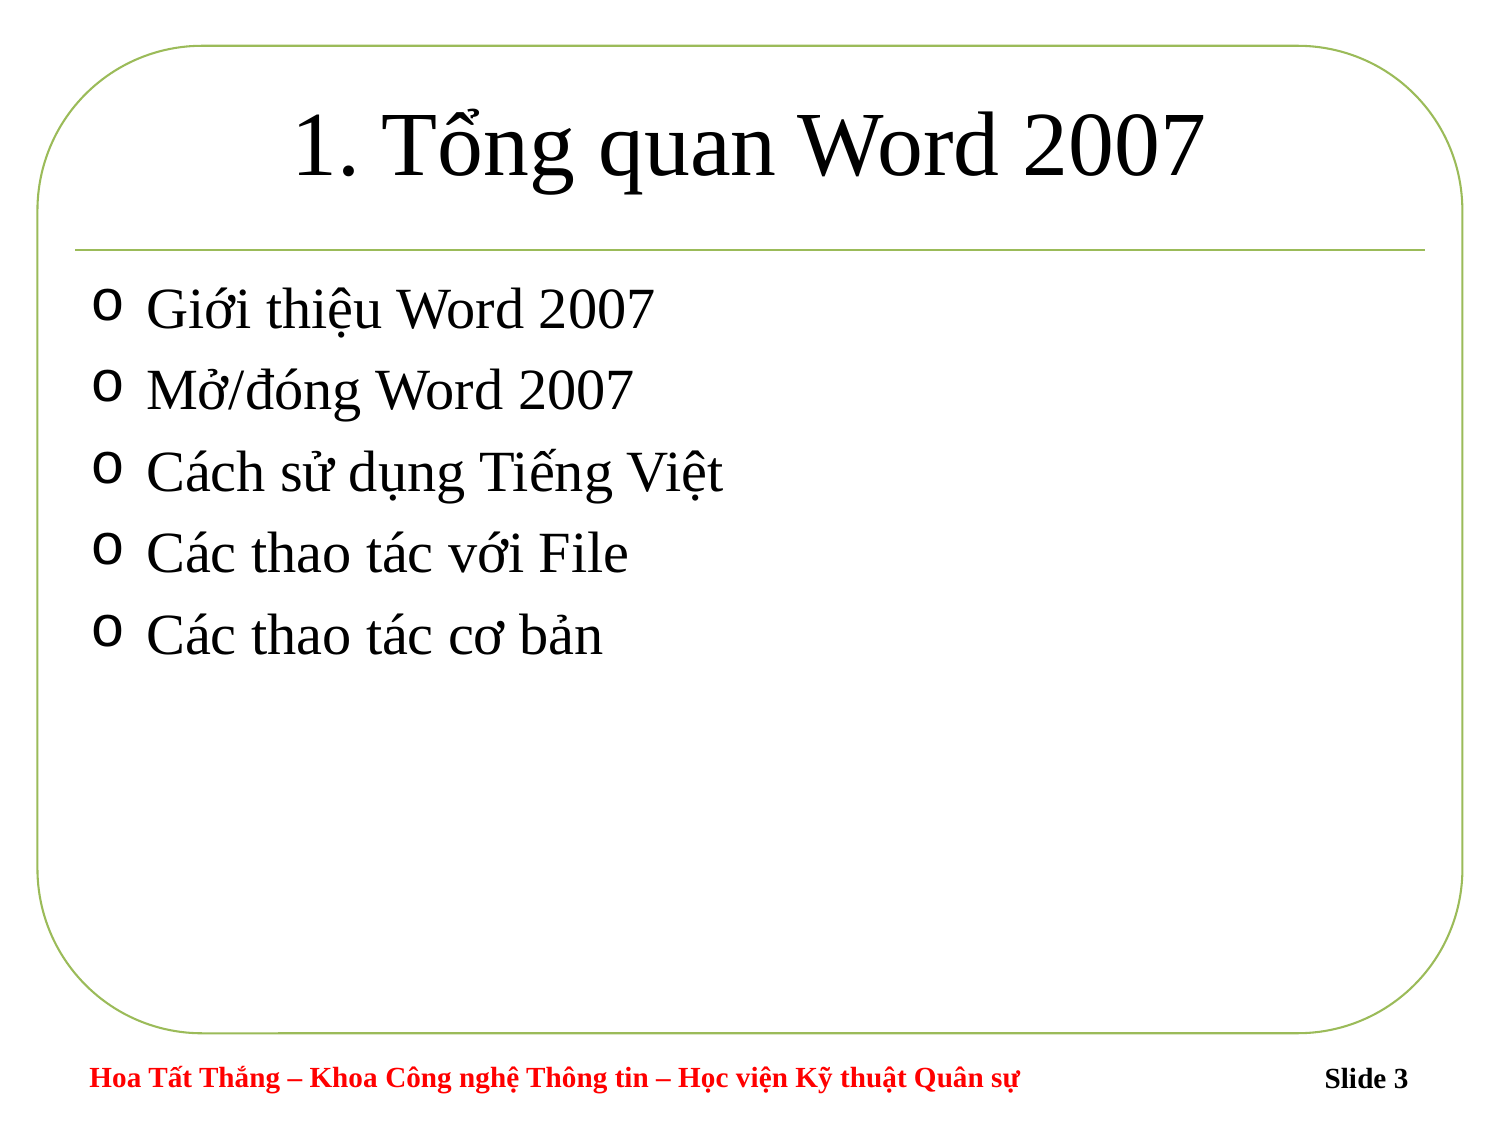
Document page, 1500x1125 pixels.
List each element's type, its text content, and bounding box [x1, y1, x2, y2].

list Giới thiệu Word 2007 Mở/đóng Word 2007 Cách sử dụng Tiếng Việt Các thao tác với File Các thao tác cơ bản [75, 262, 1425, 1005]
title 1. Tổng quan Word 2007 [75, 45, 1425, 233]
